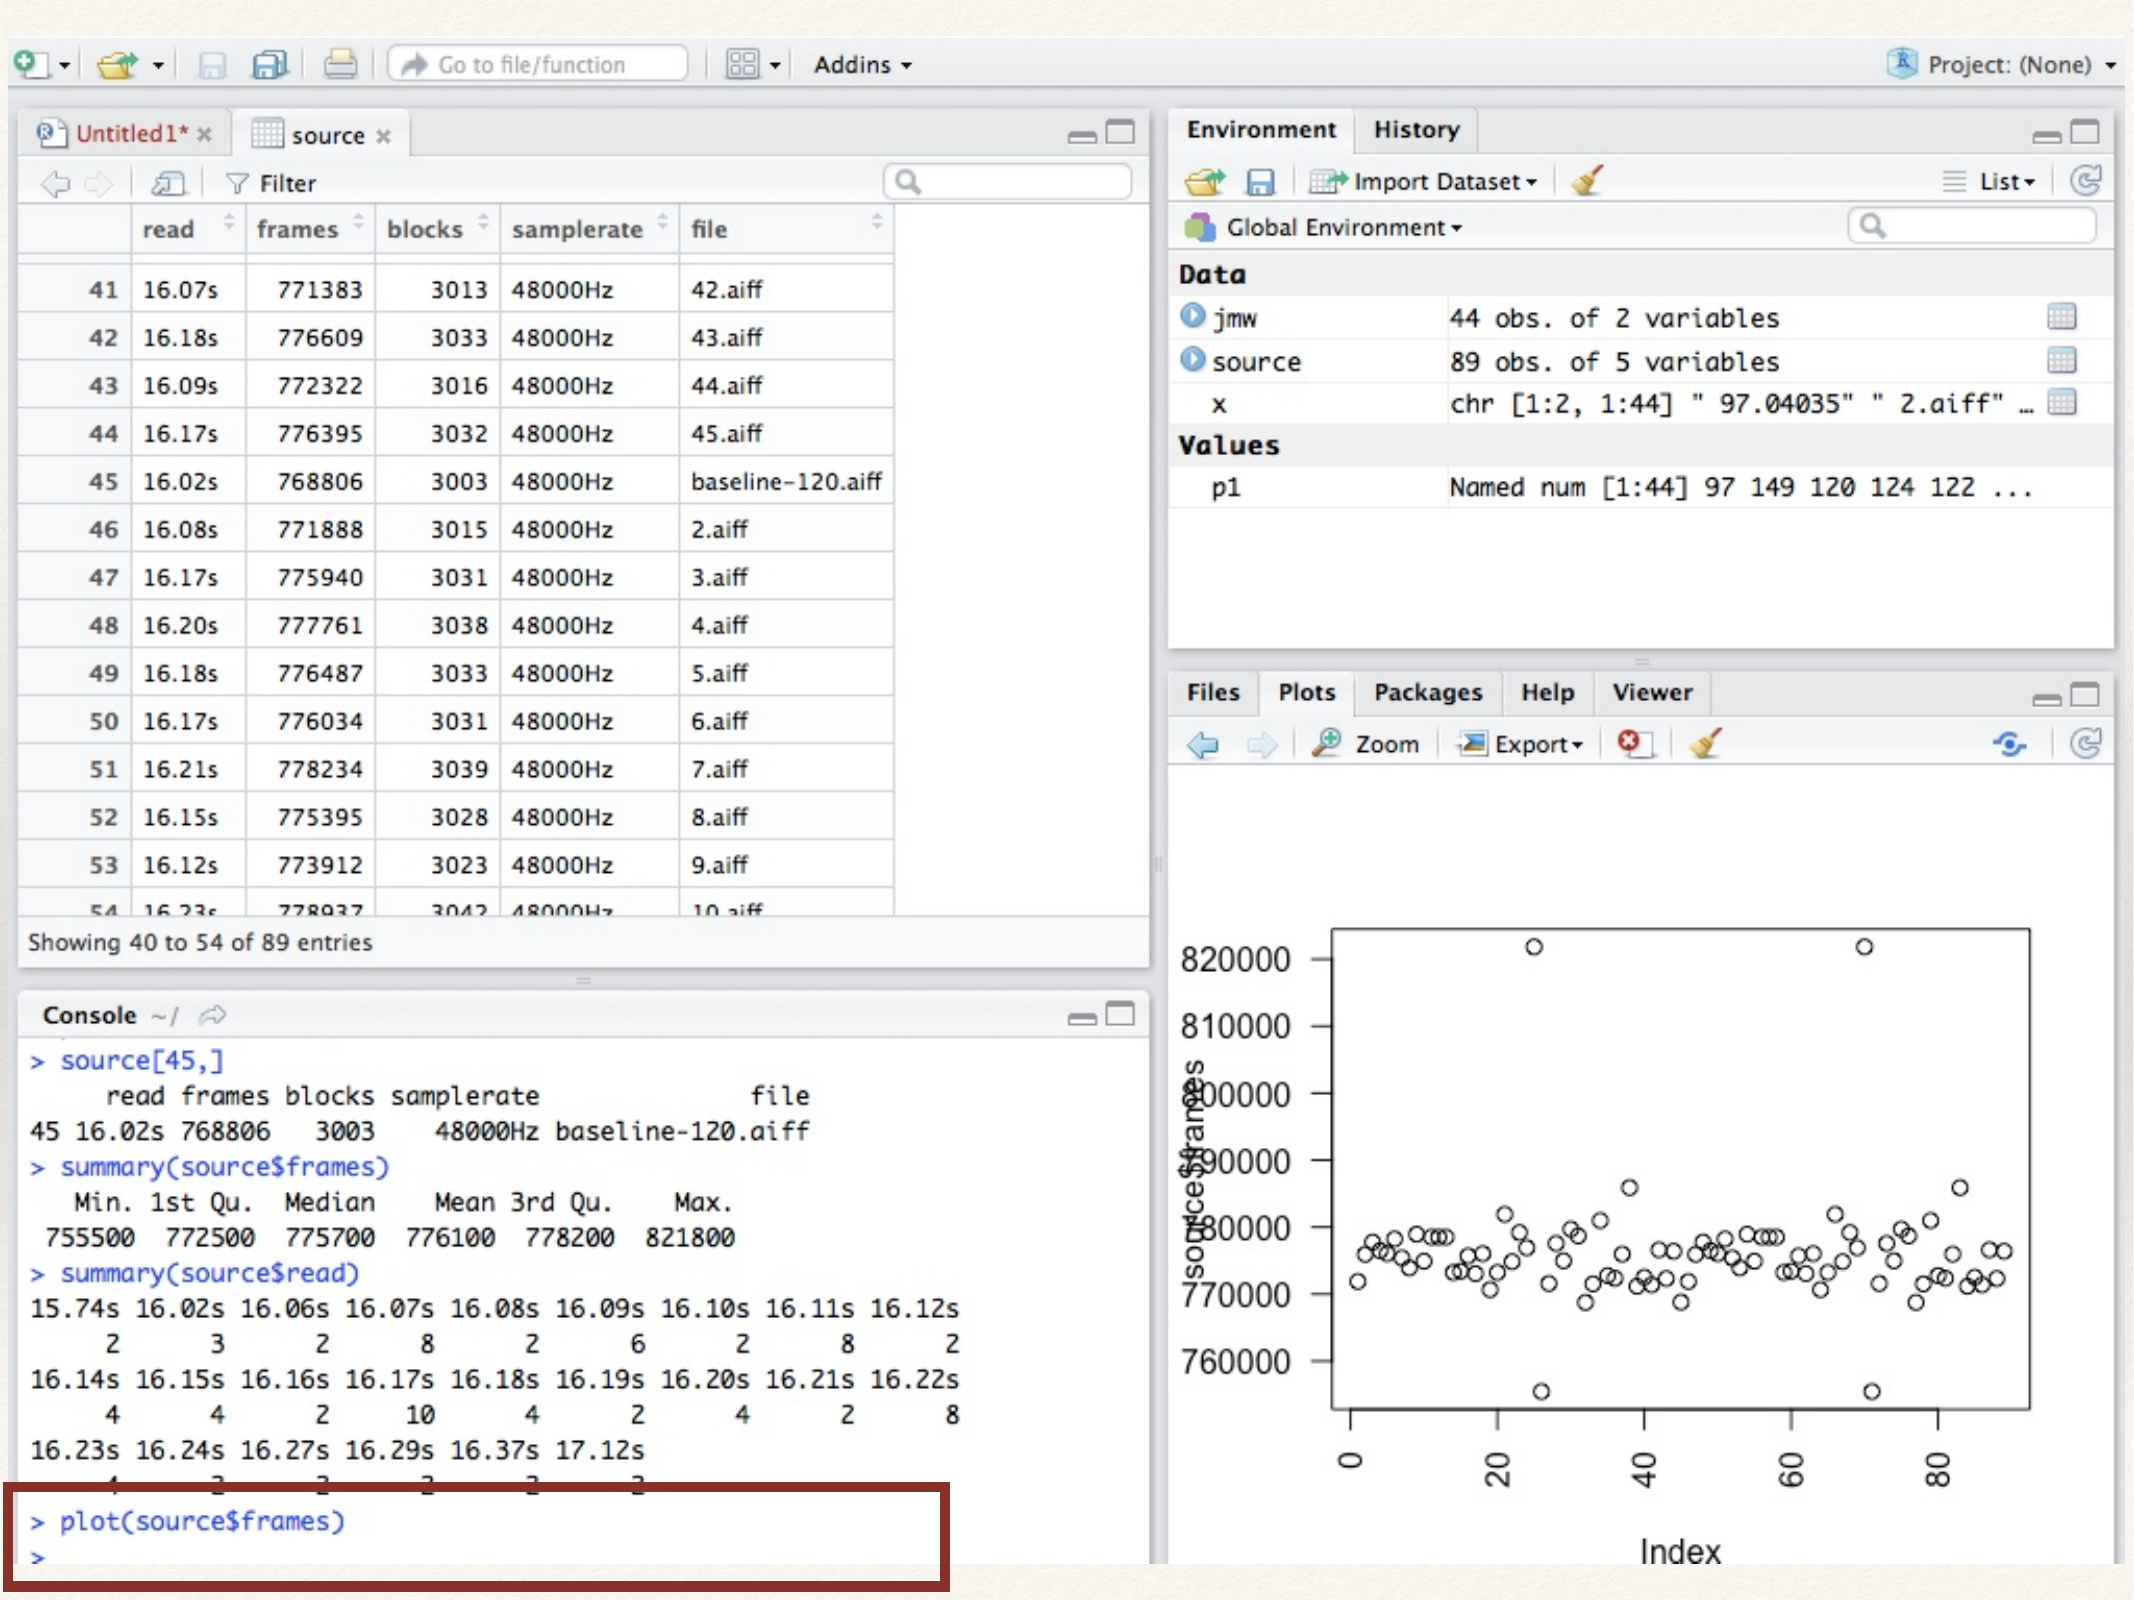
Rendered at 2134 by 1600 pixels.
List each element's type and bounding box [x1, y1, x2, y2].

text_box [7, 1486, 945, 1587]
picture [0, 0, 2134, 1600]
